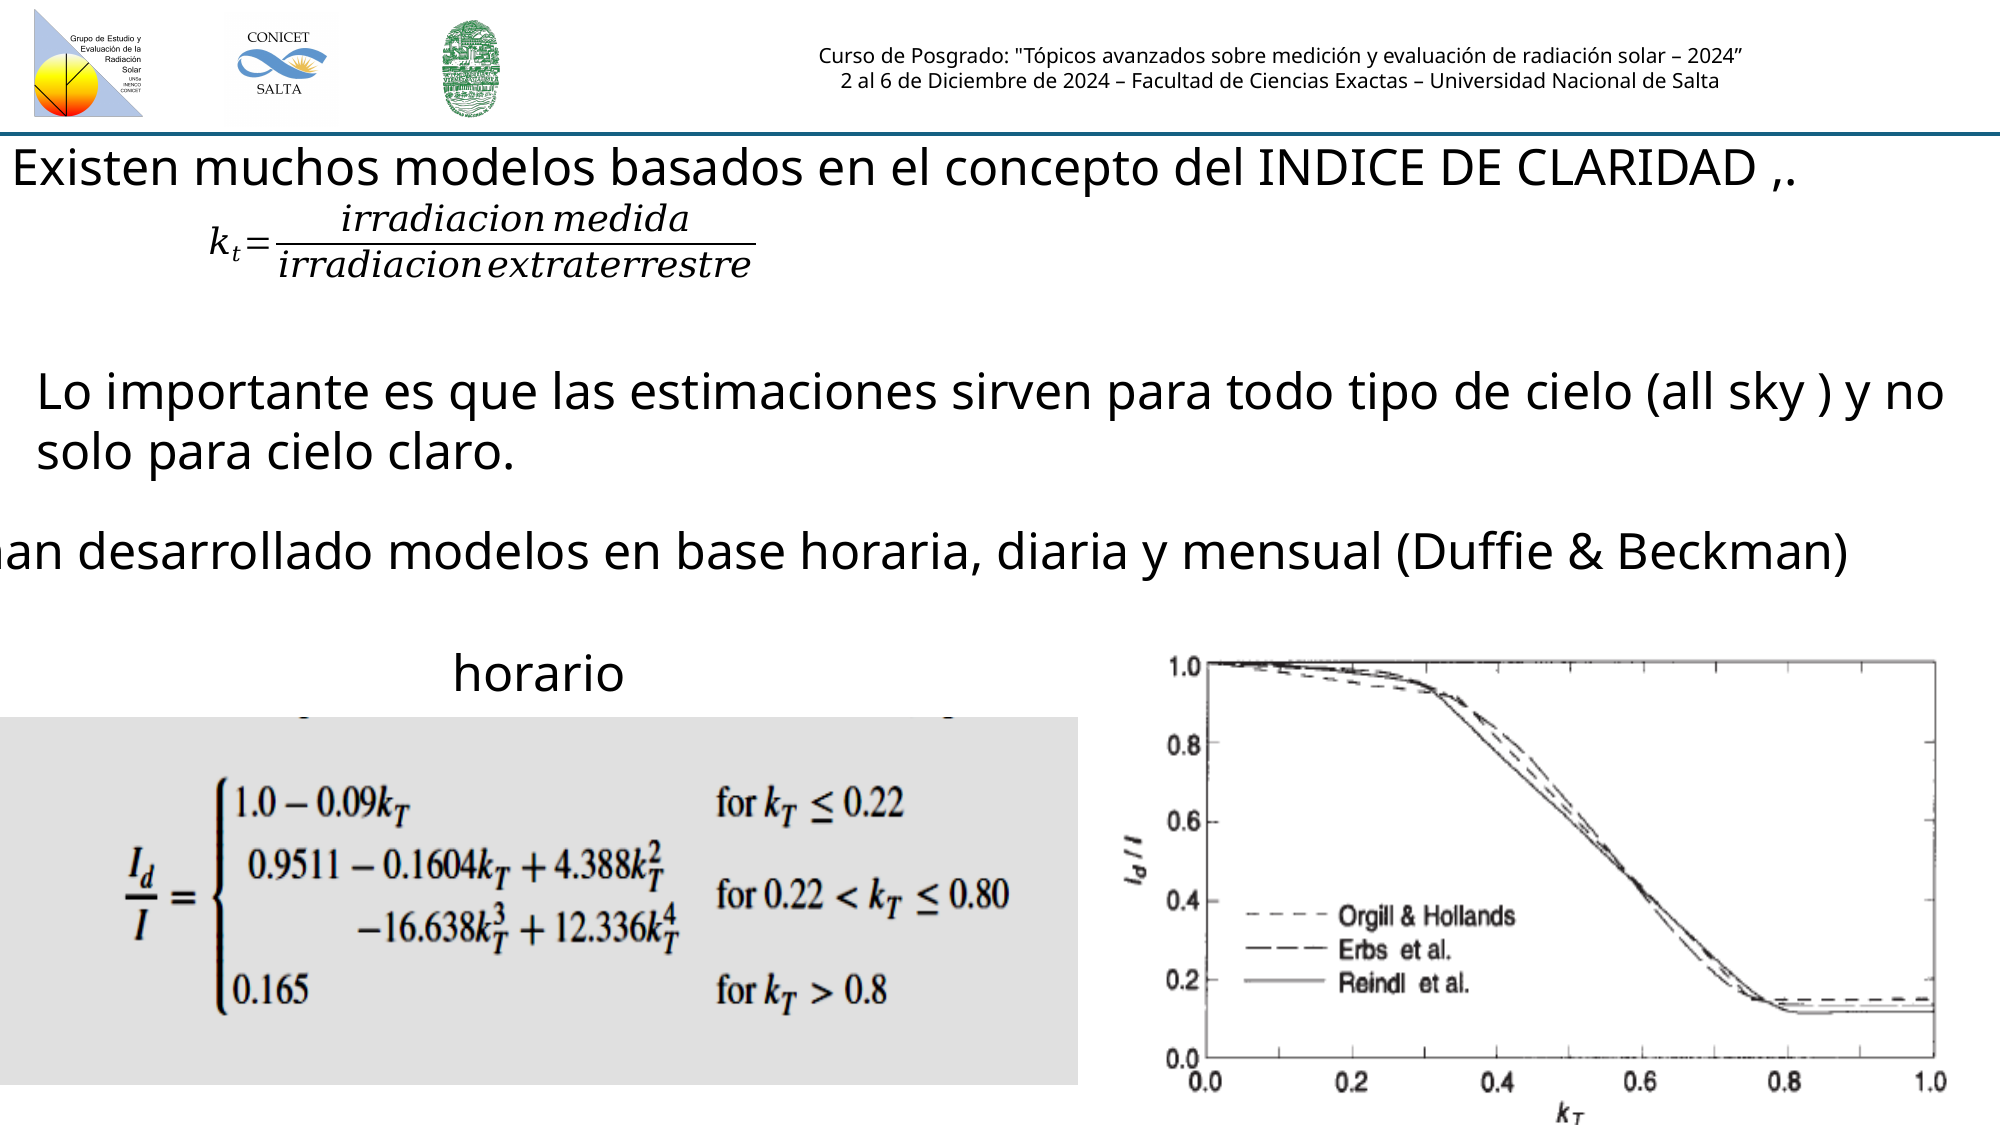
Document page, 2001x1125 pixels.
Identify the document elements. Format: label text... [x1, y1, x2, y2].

picture [0, 623, 1975, 1125]
text_box Se han desarrollado modelos en base horaria, diaria y mensual (Duffie & Beckman) [0, 511, 1865, 587]
text_box Curso de Posgrado: "Tópicos avanzados sobre medición y evaluación de radiación solar – 2024” 2 al 6 de Diciembre de 2024 – Facultad de Ciencias Exactas – Universidad Nacional de Salta [728, 35, 1833, 101]
picture [224, 11, 340, 127]
picture [33, 8, 149, 118]
text_box Lo importante es que las estimaciones sirven para todo tipo de cielo (all sky ) y no solo para cielo claro. [21, 352, 2000, 487]
picture [414, 10, 530, 126]
text_box horario [437, 633, 641, 709]
